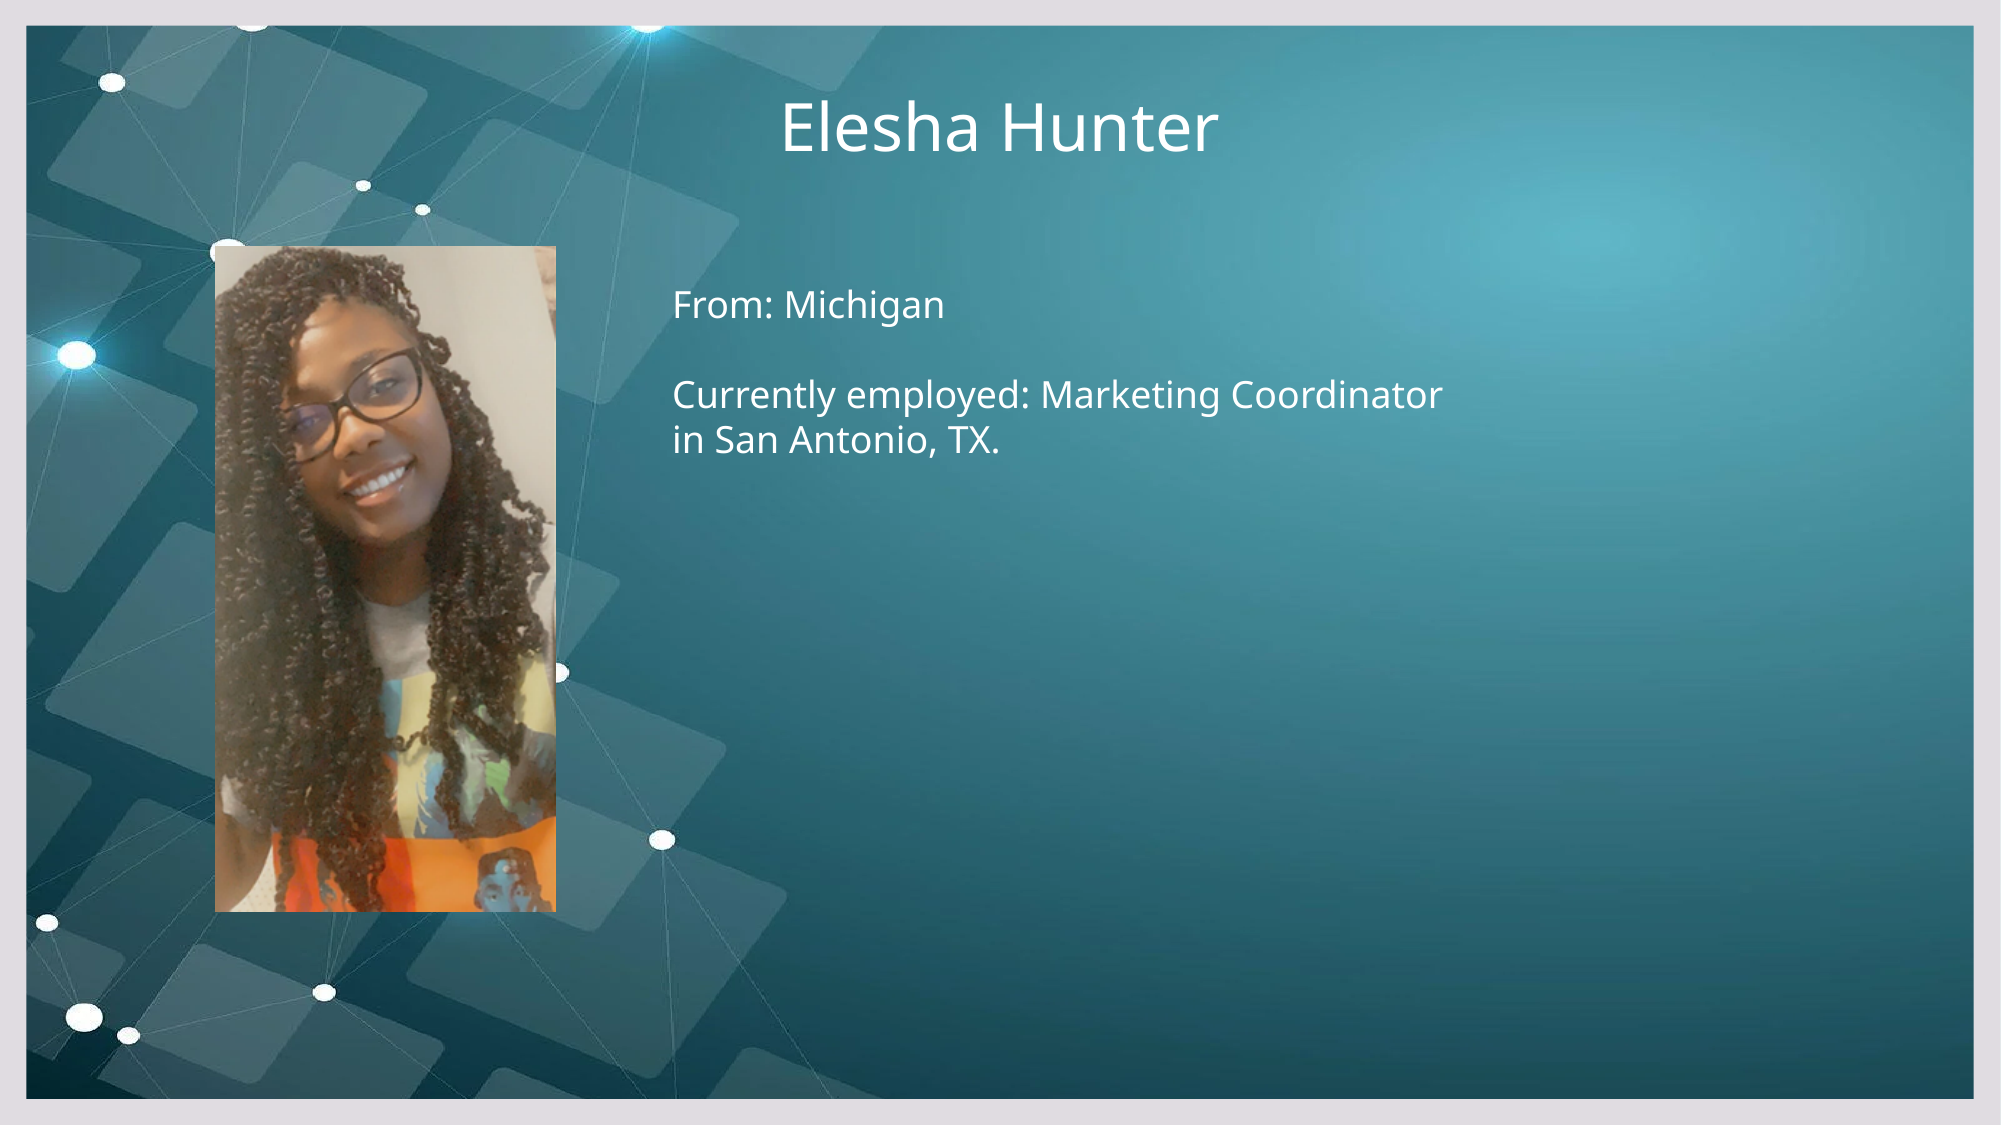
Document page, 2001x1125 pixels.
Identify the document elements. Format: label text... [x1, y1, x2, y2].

text_box From: Michigan Currently employed: Marketing Coordinator in San Antonio, TX. [657, 273, 1495, 469]
title Elesha Hunter [168, 32, 1832, 173]
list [215, 246, 556, 912]
picture [27, 26, 1973, 1099]
